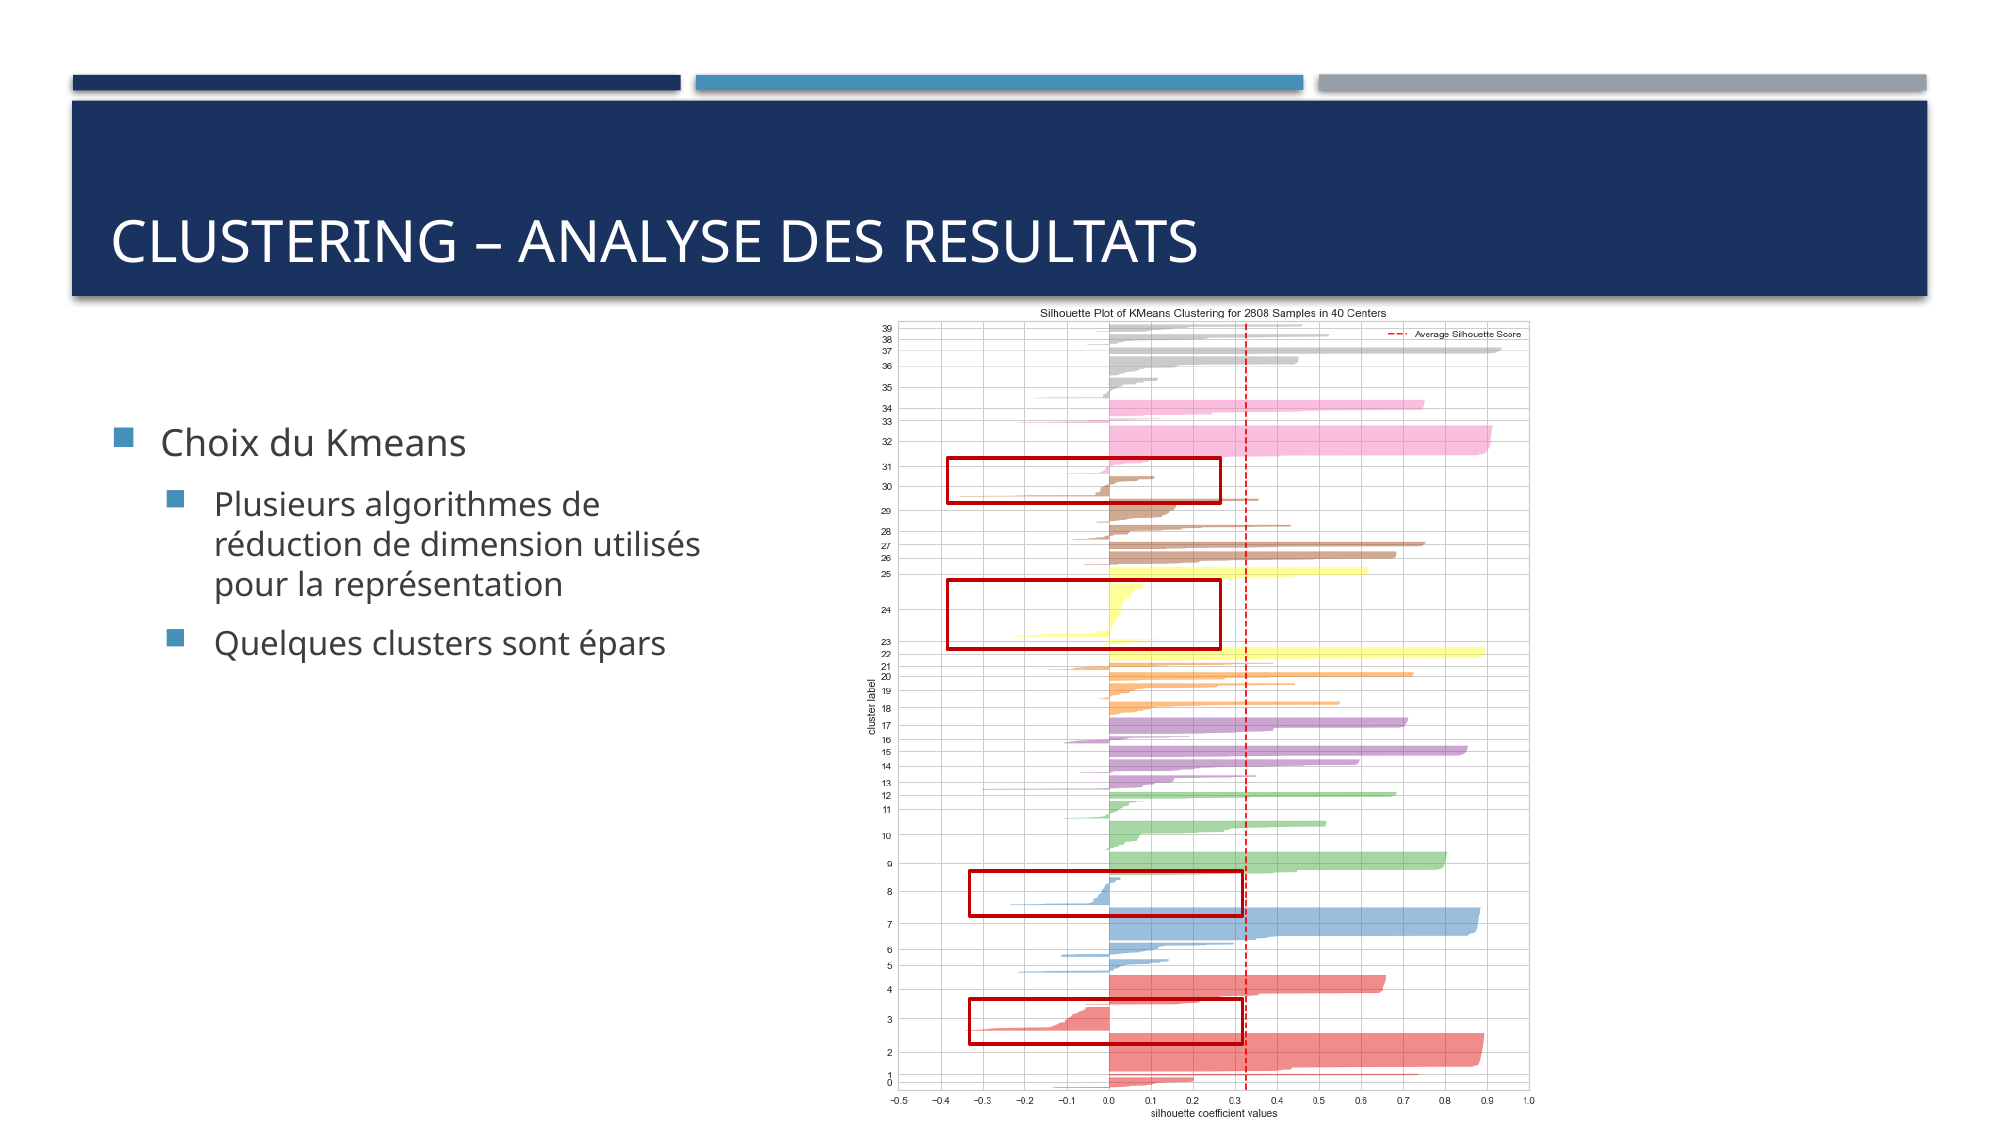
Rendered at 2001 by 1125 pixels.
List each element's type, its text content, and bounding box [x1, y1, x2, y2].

picture [861, 302, 1543, 1125]
list Choix du Kmeans Plusieurs algorithmes de réduction de dimension utilisés pour la représentation Quelques clusters sont épars [95, 357, 738, 724]
title Clustering – Analyse des resultats [95, 115, 1905, 282]
